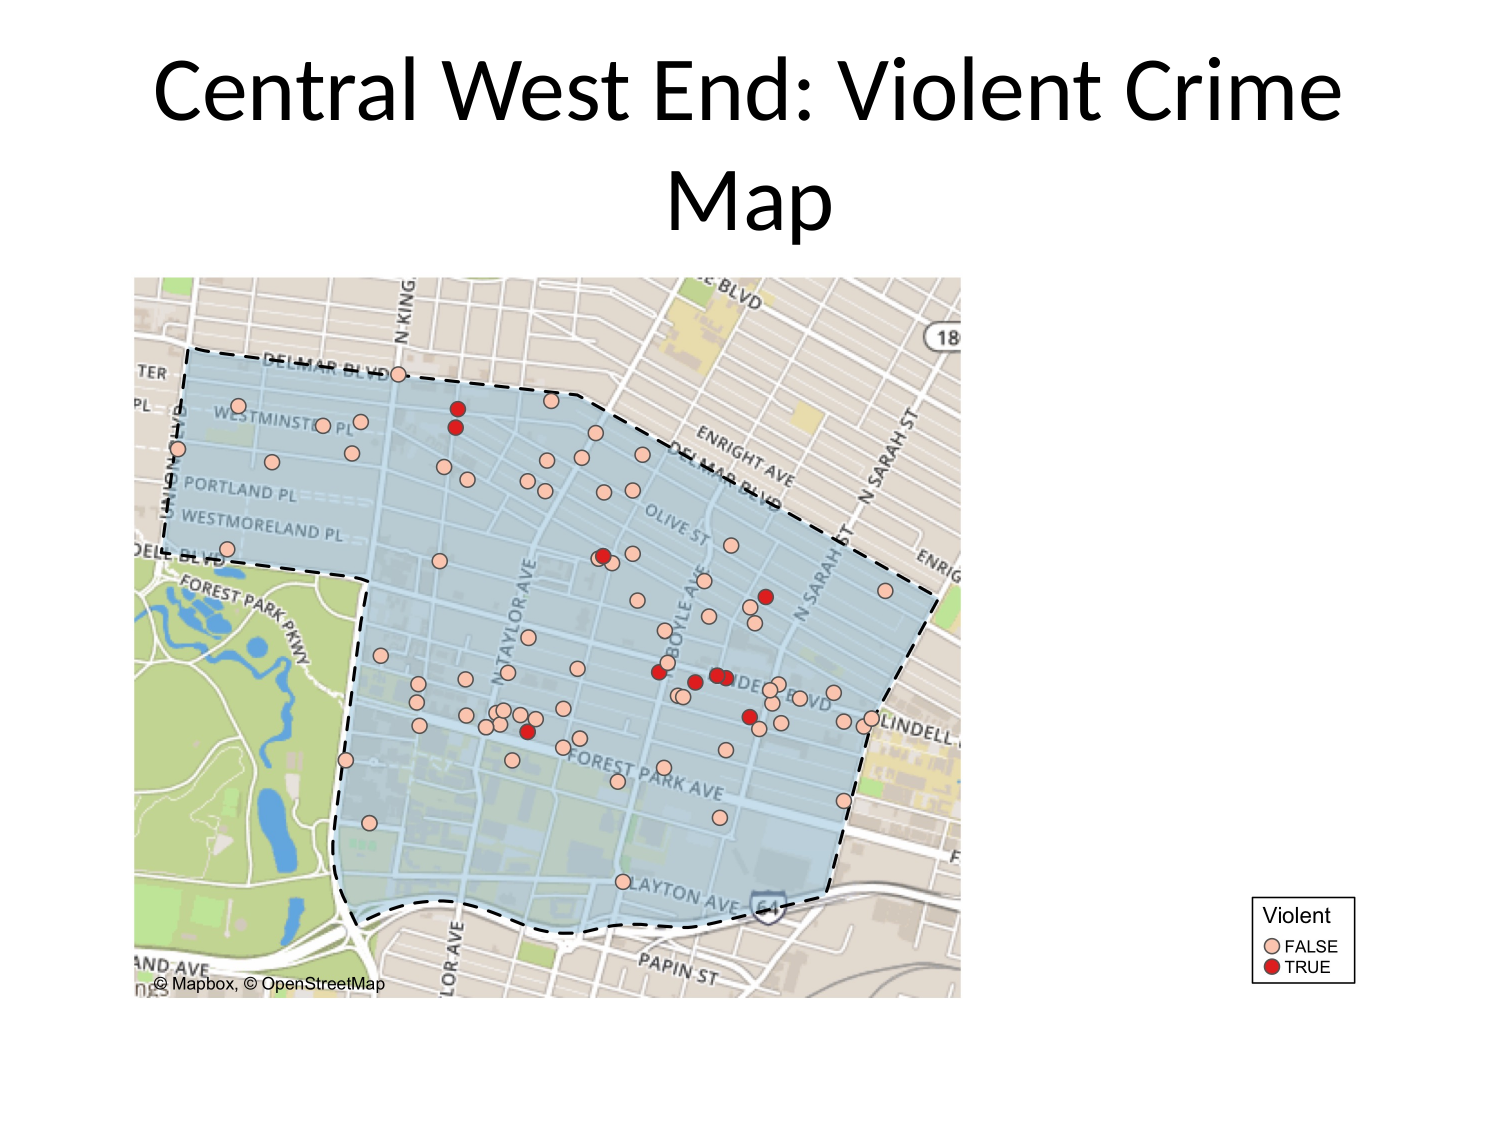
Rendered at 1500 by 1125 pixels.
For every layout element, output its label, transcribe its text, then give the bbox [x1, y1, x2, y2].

title Central West End: Violent Crime Map [75, 45, 1425, 233]
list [74, 262, 1426, 1013]
